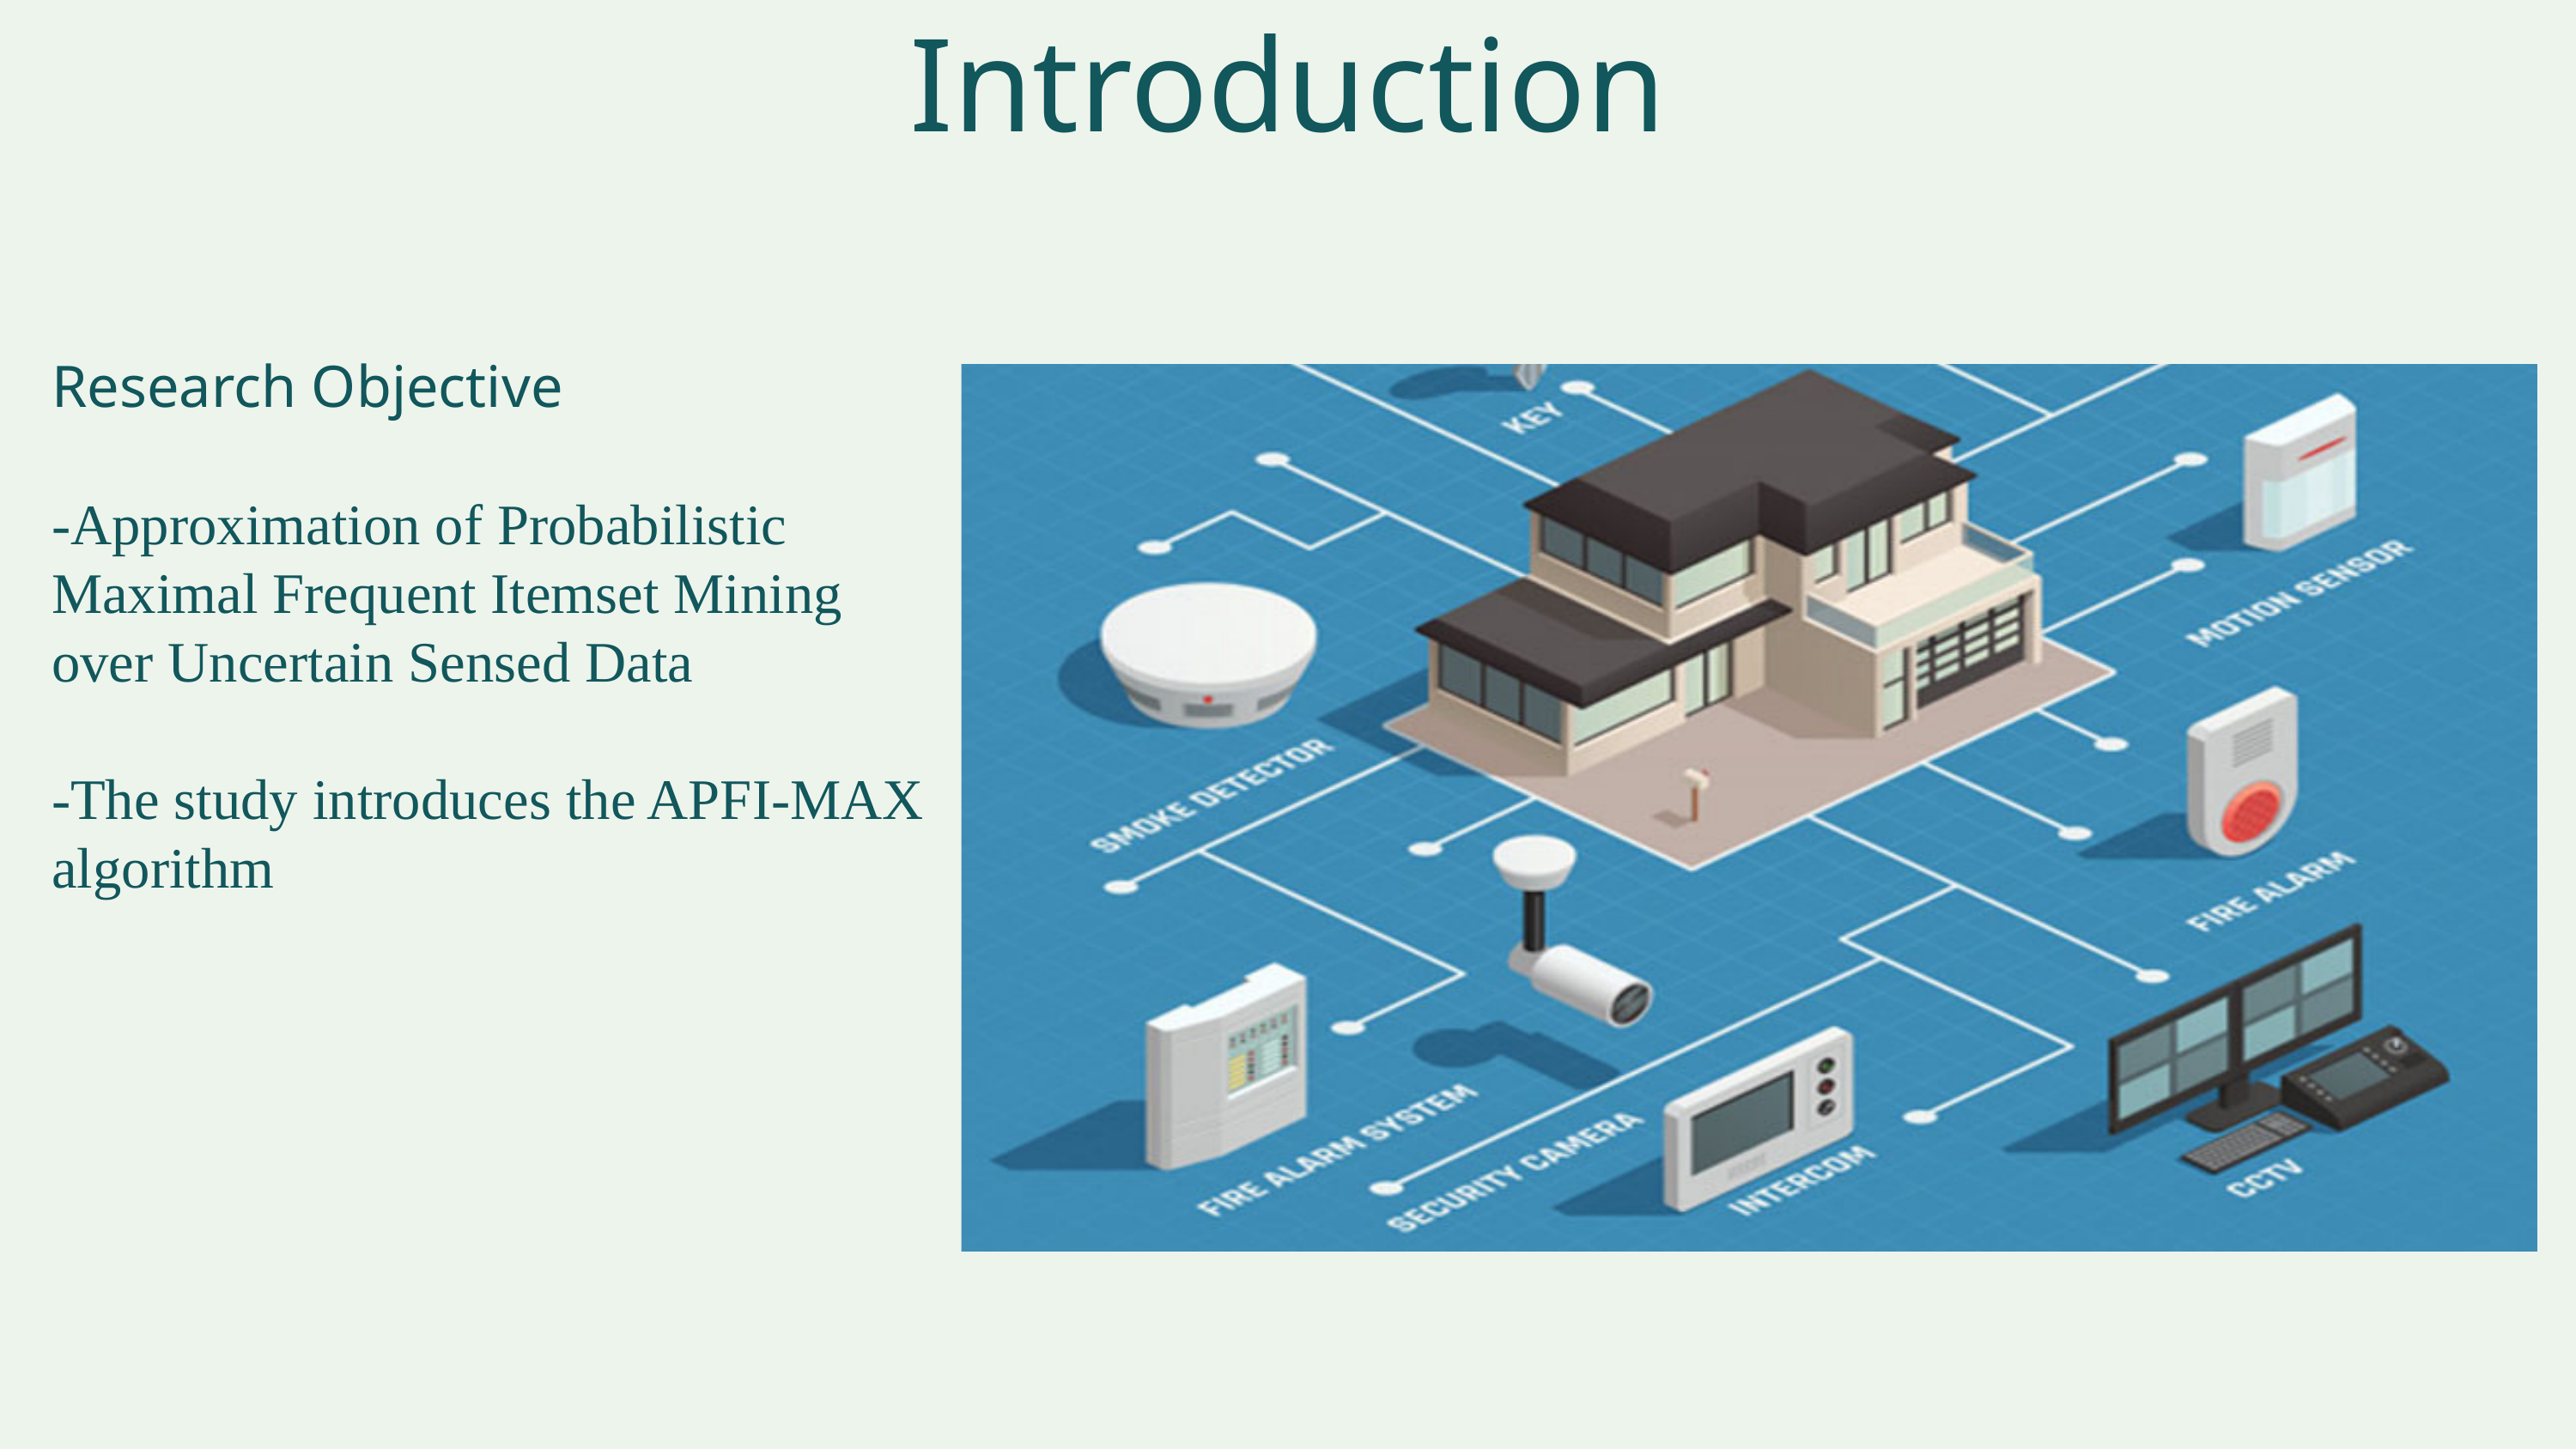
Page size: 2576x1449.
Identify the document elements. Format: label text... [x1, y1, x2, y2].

text_box [961, 364, 2537, 1252]
text_box Introduction [259, 3, 2317, 158]
text_box Research Objective -Approximation of Probabilistic Maximal Frequent Itemset Mining over Uncertain Sensed Data -The study introduces the APFI-MAX algorithm [52, 349, 927, 900]
